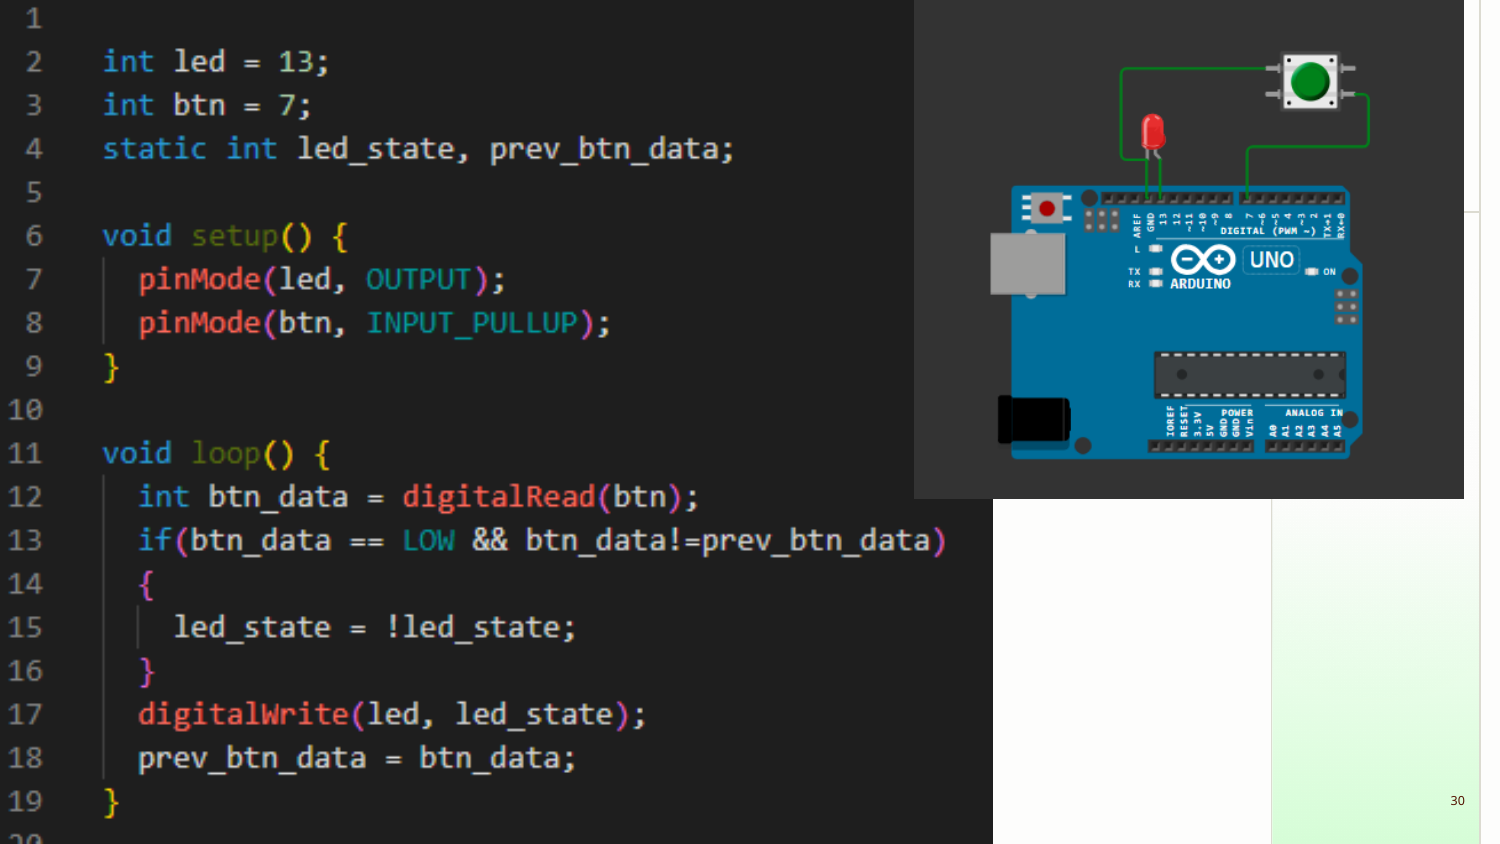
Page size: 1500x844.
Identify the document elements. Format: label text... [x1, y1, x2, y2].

picture [0, 0, 1479, 844]
slide_number ‹#› [1390, 778, 1481, 843]
